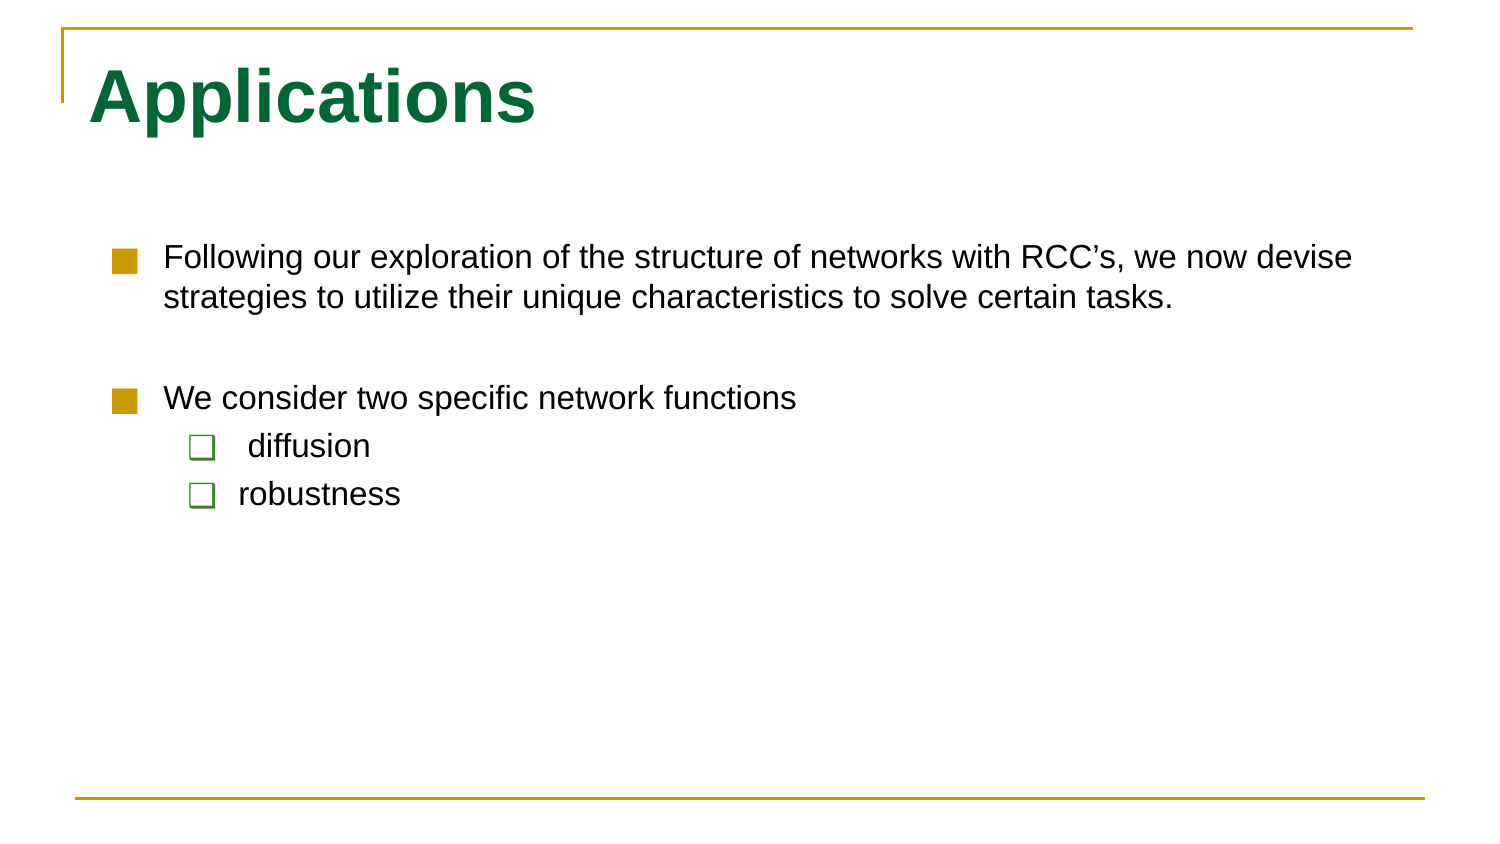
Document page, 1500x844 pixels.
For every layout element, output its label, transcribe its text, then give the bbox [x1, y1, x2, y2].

list Following our exploration of the structure of networks with RCC’s, we now devise strategies to utilize their unique characteristics to solve certain tasks. We consider two specific network functions diffusion robustness [74, 171, 1463, 797]
title Applications [74, 34, 1425, 115]
